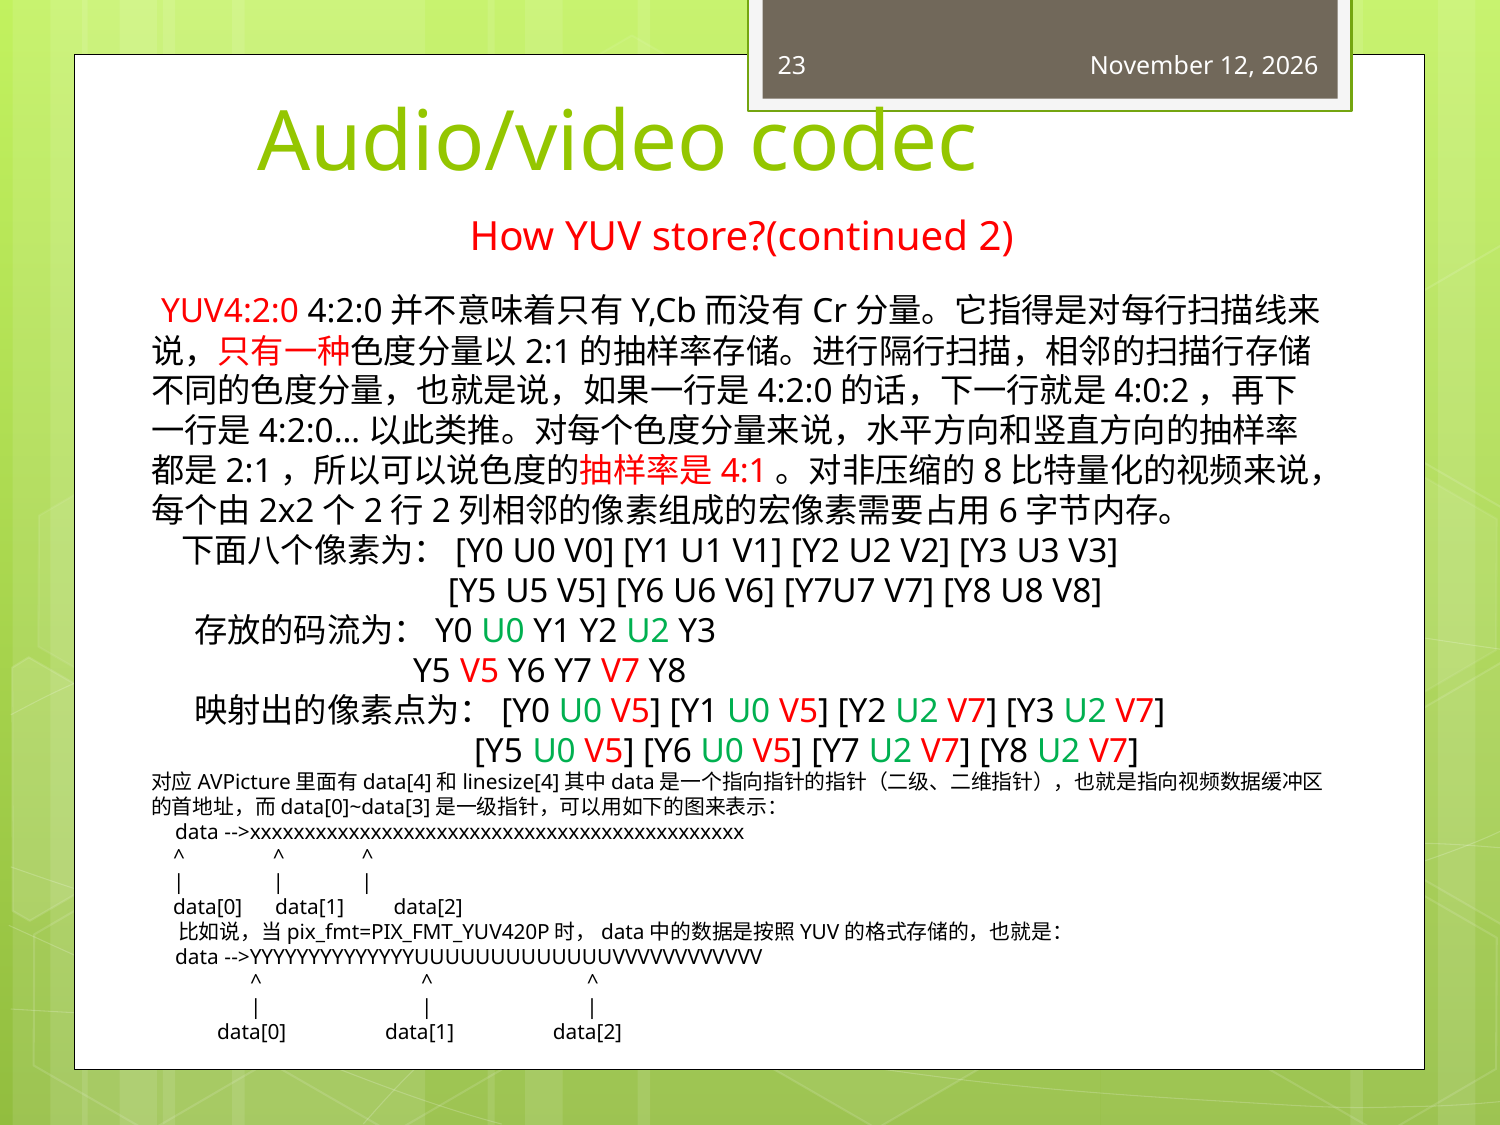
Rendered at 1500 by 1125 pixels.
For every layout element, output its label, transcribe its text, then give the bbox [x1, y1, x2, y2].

text_box YUV4:2:0 4:2:0并不意味着只有Y,Cb而没有Cr分量。它指得是对每行扫描线来说，只有一种色度分量以2:1的抽样率存储。进行隔行扫描，相邻的扫描行存储不同的色度分量，也就是说，如果一行是4:2:0的话，下一行就是4:0:2，再下一行是4:2:0…以此类推。对每个色度分量来说，水平方向和竖直方向的抽样率都是2:1，所以可以说色度的抽样率是4:1。对非压缩的8比特量化的视频来说，每个由2x2个2行2列相邻的像素组成的宏像素需要占用6字节内存。 下面八个像素为：[Y0 U0 V0] [Y1 U1 V1] [Y2 U2 V2] [Y3 U3 V3] [Y5 U5 V5] [Y6 U6 V6] [Y7U7 V7] [Y8 U8 V8] 存放的码流为：Y0 U0 Y1 Y2 U2 Y3 Y5 V5 Y6 Y7 V7 Y8 映射出的像素点为：[Y0 U0 V5] [Y1 U0 V5] [Y2 U2 V7] [Y3 U2 V7] [Y5 U0 V5] [Y6 U0 V5] [Y7 U2 V7] [Y8 U2 V7] 对应AVPicture里面有data[4]和linesize[4]其中data是一个指向指针的指针（二级、二维指针），也就是指向视频数据缓冲区的首地址，而data[0]~data[3]是一级指针，可以用如下的图来表示： data -->xxxxxxxxxxxxxxxxxxxxxxxxxxxxxxxxxxxxxxxxxxxxx ^ ^ ^ | | | data[0] data[1] data[2] 比如说，当pix_fmt=PIX_FMT_YUV420P时，data中的数据是按照YUV的格式存储的，也就是： data -->YYYYYYYYYYYYYYUUUUUUUUUUUUUVVVVVVVVVVVV ^ ^ ^ | | | data[0] data[1] data[2] [136, 277, 1342, 1091]
text_box How YUV store?(continued 2) [360, 172, 1069, 266]
title Audio/video codec [242, 54, 1348, 195]
slide_number 23 [762, 36, 982, 97]
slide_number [983, 36, 1334, 97]
